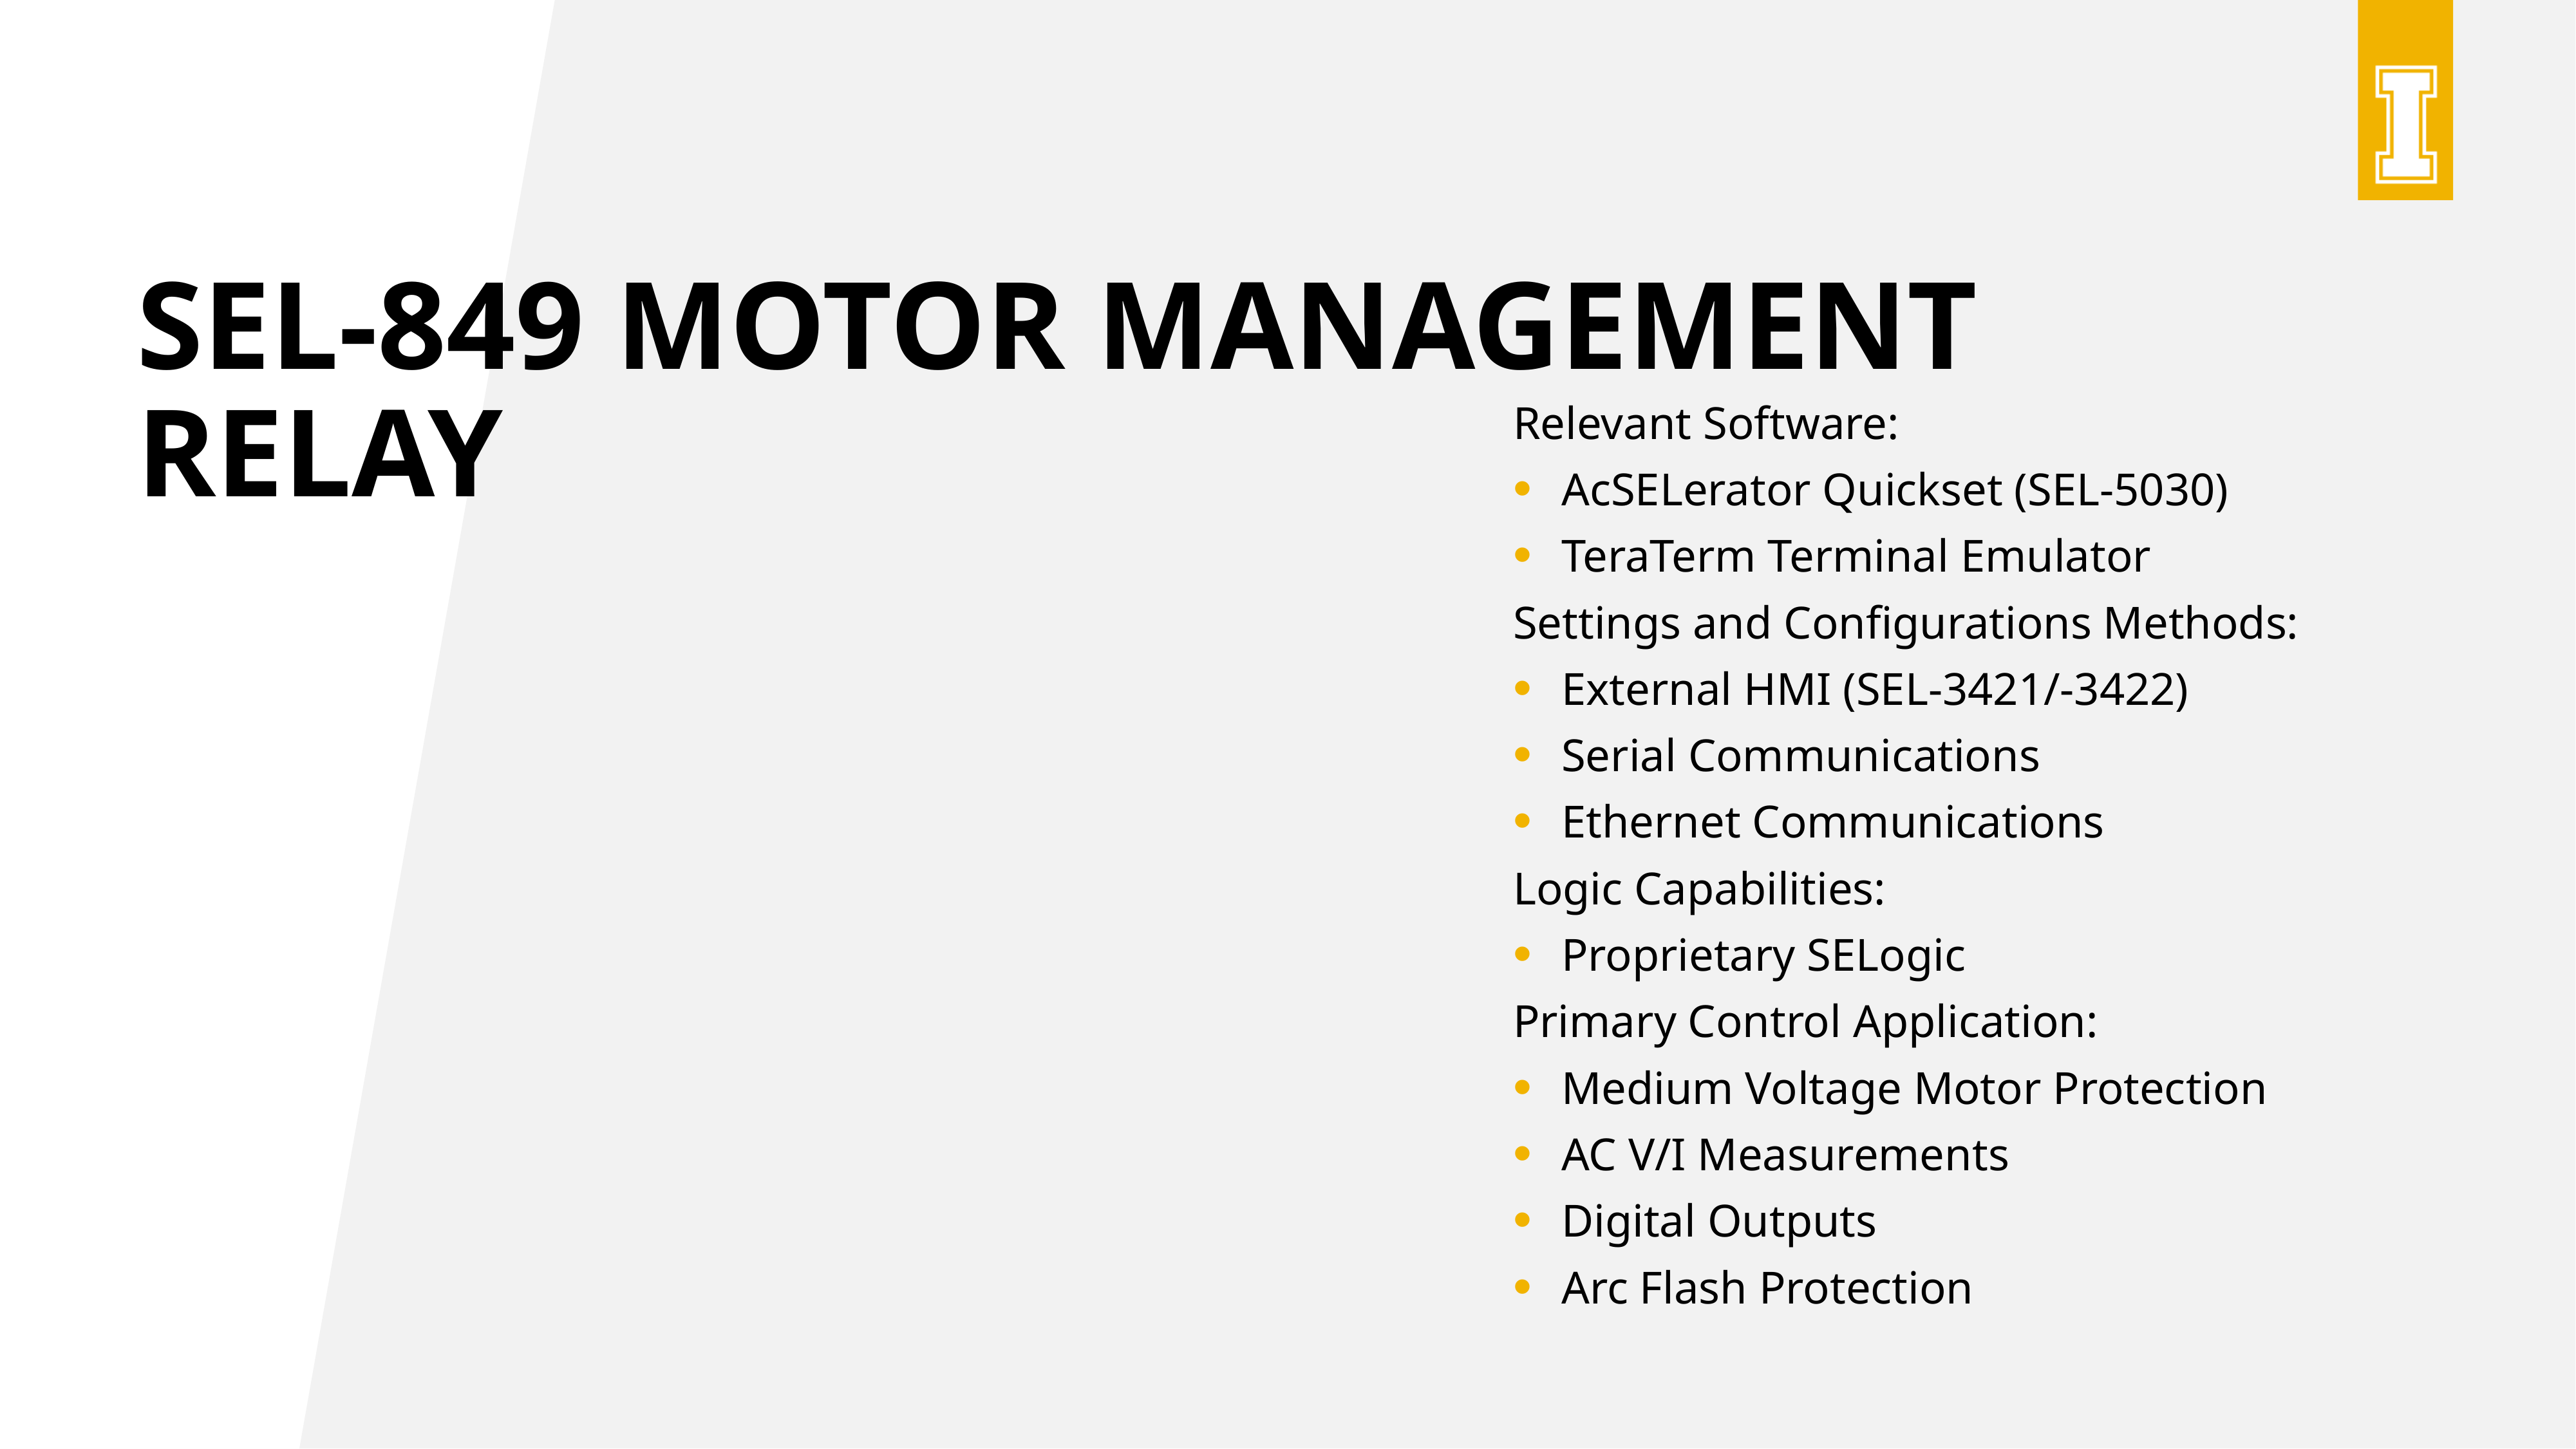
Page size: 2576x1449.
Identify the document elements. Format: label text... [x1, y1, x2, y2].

title Sel-849 motor management relay [136, 266, 2358, 395]
list Relevant Software: AcSELerator Quickset (SEL-5030) TeraTerm Terminal Emulator Settings and Configurations Methods: External HMI (SEL-3421/-3422) Serial Communications Ethernet Communications Logic Capabilities: Proprietary SELogic Primary Control Application: Medium Voltage Motor Protection AC V/I Measurements Digital Outputs Arc Flash Protection [1513, 395, 2358, 1322]
